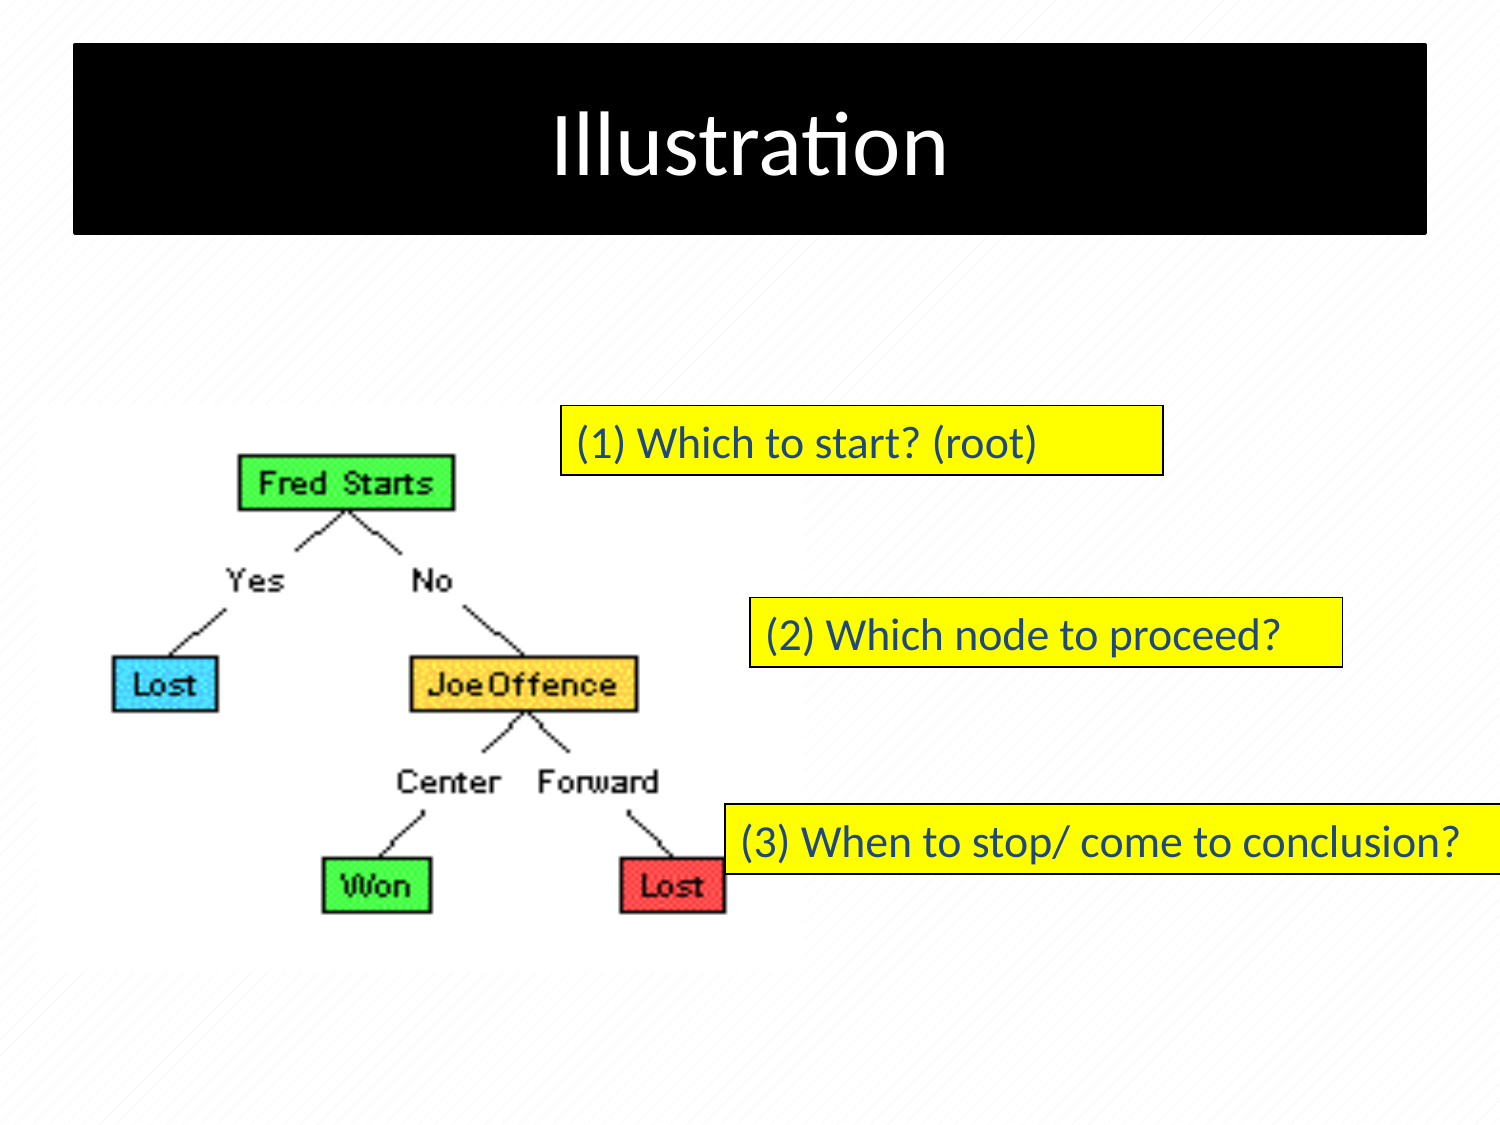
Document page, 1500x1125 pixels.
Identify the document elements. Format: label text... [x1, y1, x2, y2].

text_box (2) Which node to proceed? [807, 597, 1343, 668]
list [37, 405, 804, 973]
title Illustration [73, 43, 1427, 235]
text_box (3) When to stop/ come to conclusion? [807, 804, 1500, 874]
text_box (1) Which to start? (root) [804, 405, 1164, 476]
